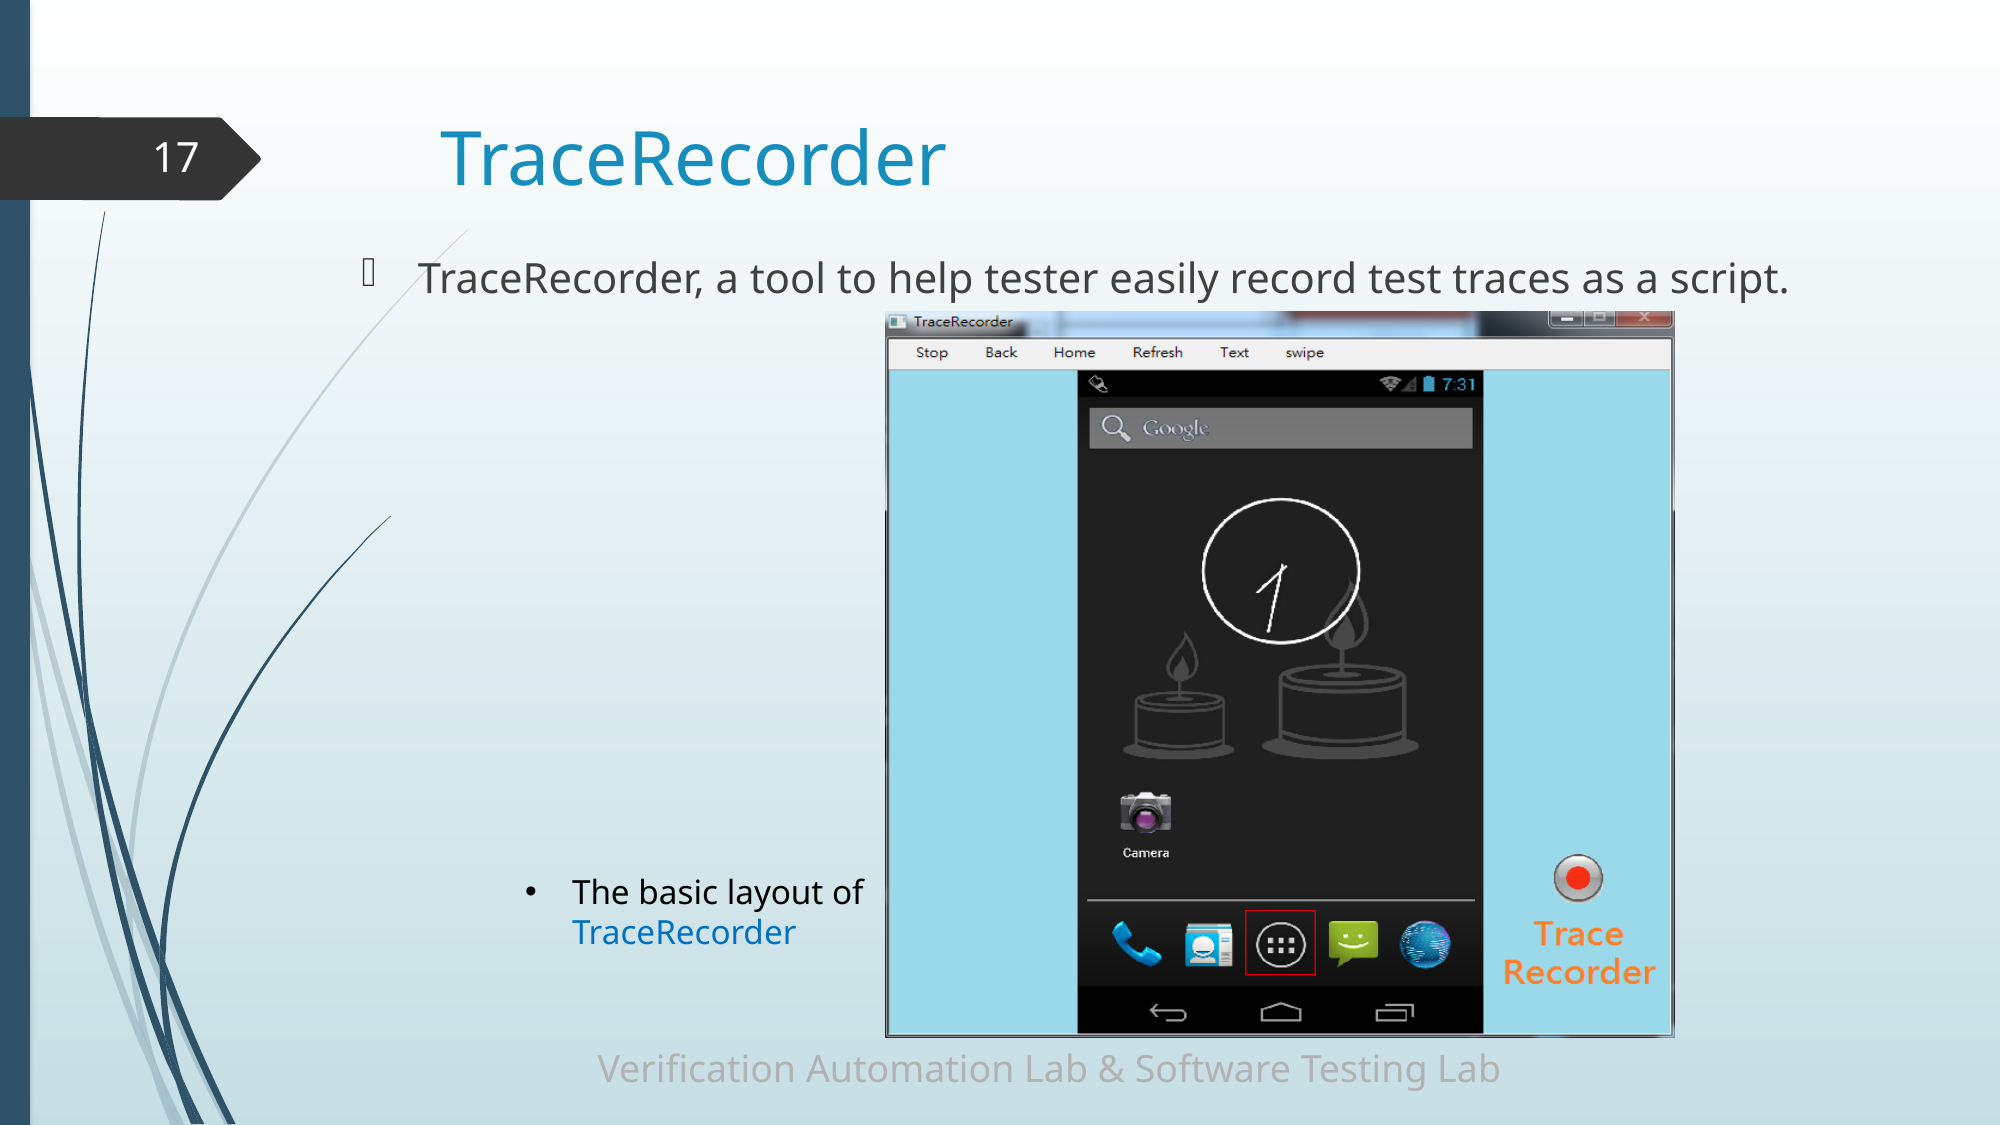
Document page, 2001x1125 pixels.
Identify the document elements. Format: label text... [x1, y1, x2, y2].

picture [885, 311, 1675, 1038]
text_box The basic layout of TraceRecorder [510, 864, 880, 959]
footer Verification Automation Lab & Software Testing Lab [424, 1037, 1675, 1098]
slide_number 17 [87, 129, 216, 190]
title TraceRecorder [425, 102, 1264, 225]
list TraceRecorder, a tool to help tester easily record test traces as a script. [346, 244, 1856, 864]
